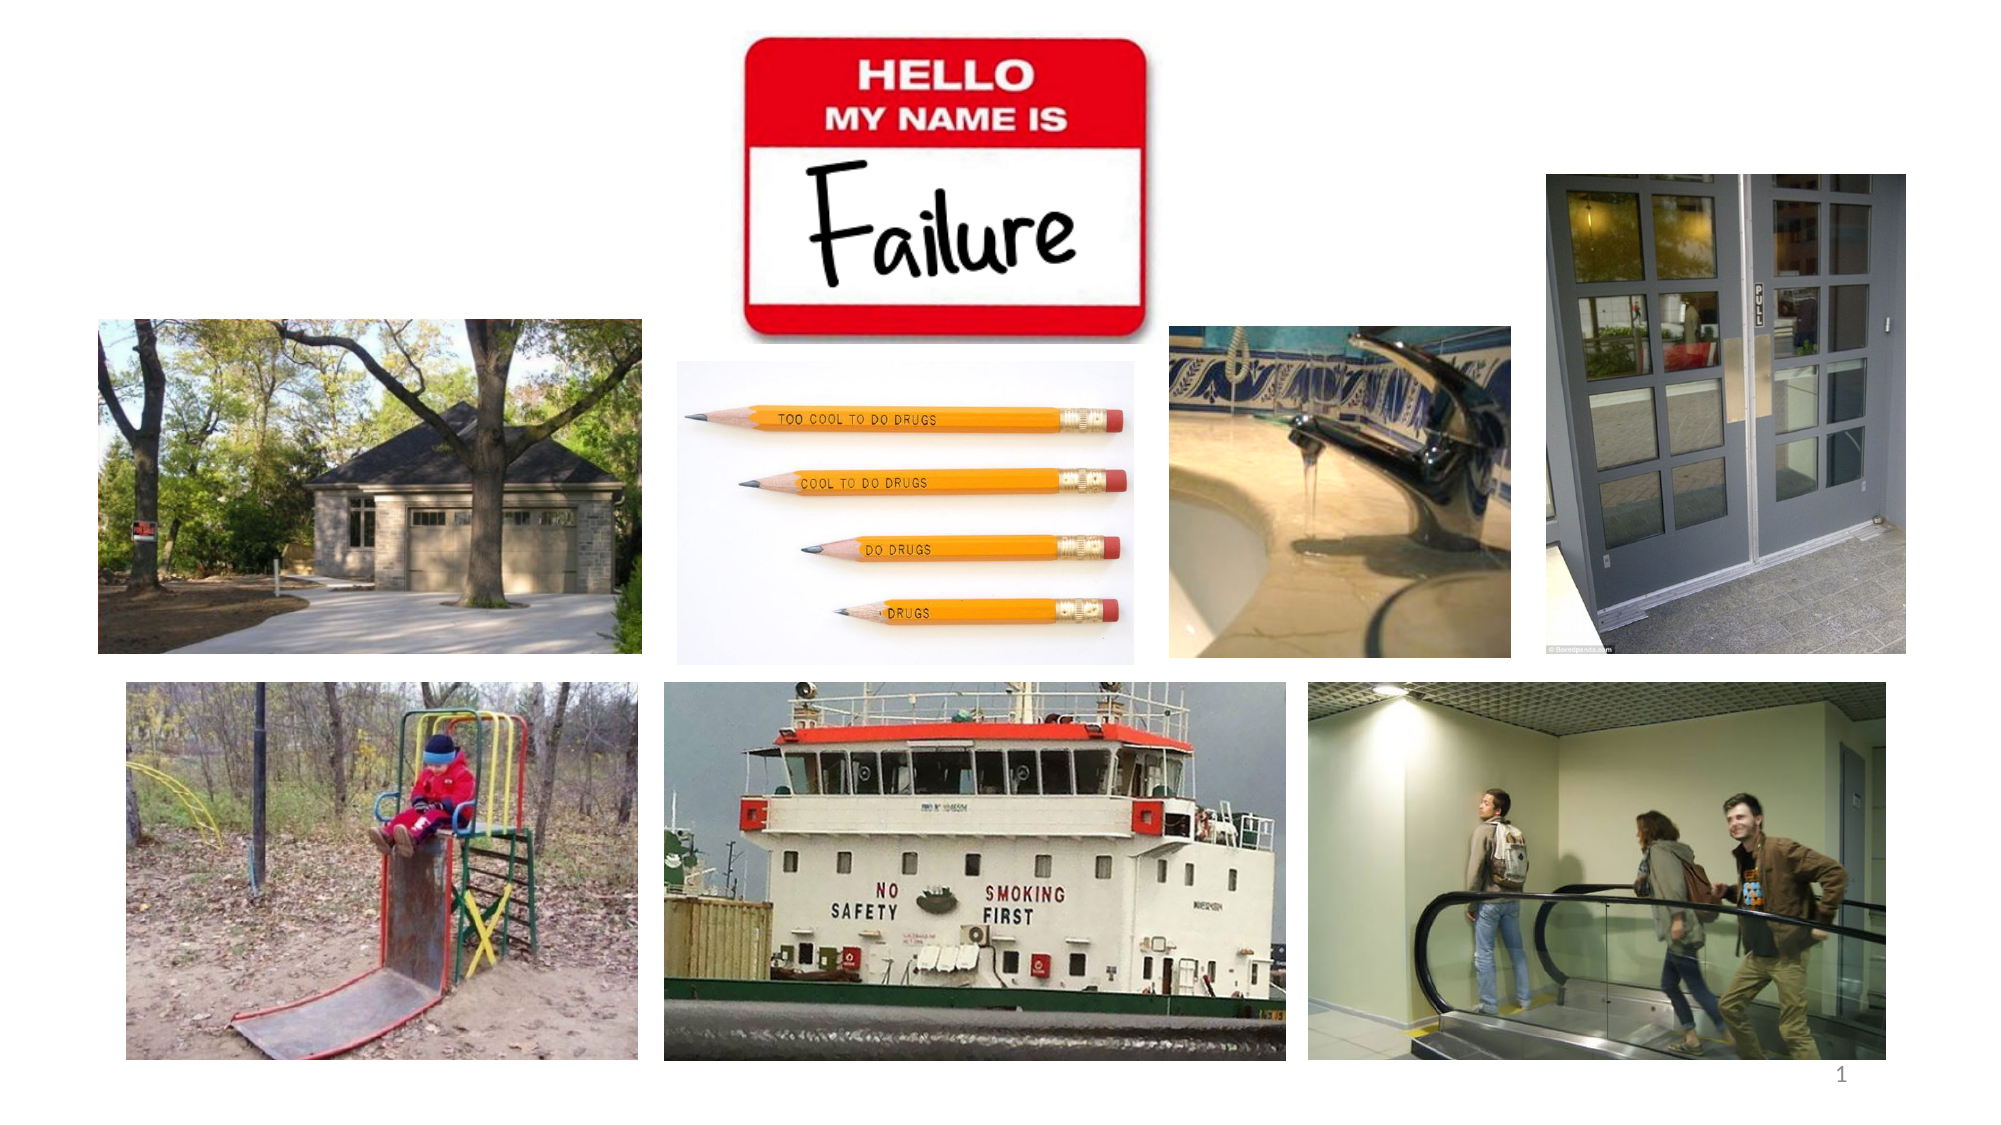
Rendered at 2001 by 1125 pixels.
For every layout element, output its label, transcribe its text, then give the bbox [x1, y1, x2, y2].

picture [677, 361, 1134, 665]
slide_number 1 [1412, 1060, 1863, 1103]
picture [1308, 682, 1886, 1060]
picture [1169, 326, 1511, 658]
picture [98, 318, 642, 654]
picture [664, 682, 1286, 1061]
picture [1546, 174, 1906, 654]
picture [126, 682, 638, 1060]
picture [731, 30, 1163, 344]
